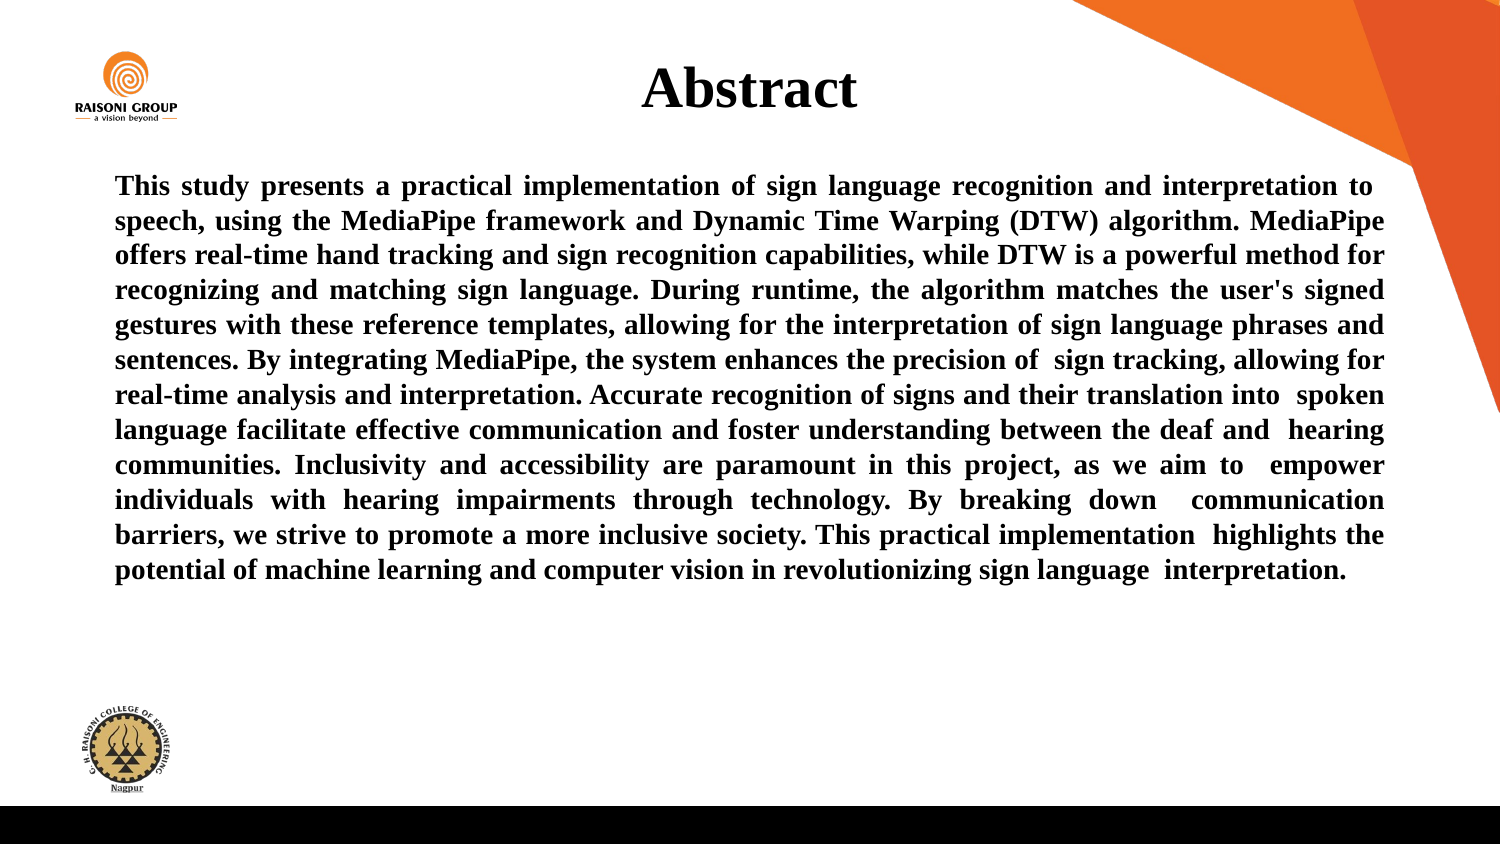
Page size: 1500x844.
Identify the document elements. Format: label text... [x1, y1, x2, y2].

title Abstract [639, 47, 860, 163]
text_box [0, 806, 1500, 844]
list This study presents a practical implementation of sign language recognition and interpretation to speech, using the MediaPipe framework and Dynamic Time Warping (DTW) algorithm. MediaPipe offers real-time hand tracking and sign recognition capabilities, while DTW is a powerful method for recognizing and matching sign language. During runtime, the algorithm matches the user's signed gestures with these reference templates, allowing for the interpretation of sign language phrases and sentences. By integrating MediaPipe, the system enhances the precision of sign tracking, allowing for real-time analysis and interpretation. Accurate recognition of signs and their translation into spoken language facilitate effective communication and foster understanding between the deaf and hearing communities. Inclusivity and accessibility are paramount in this project, as we aim to empower individuals with hearing impairments through technology. By breaking down communication barriers, we strive to promote a more inclusive society. This practical implementation highlights the potential of machine learning and computer vision in revolutionizing sign language interpretation. [112, 163, 1388, 641]
picture [73, 49, 177, 122]
picture [80, 702, 172, 795]
picture [1071, 0, 1500, 414]
